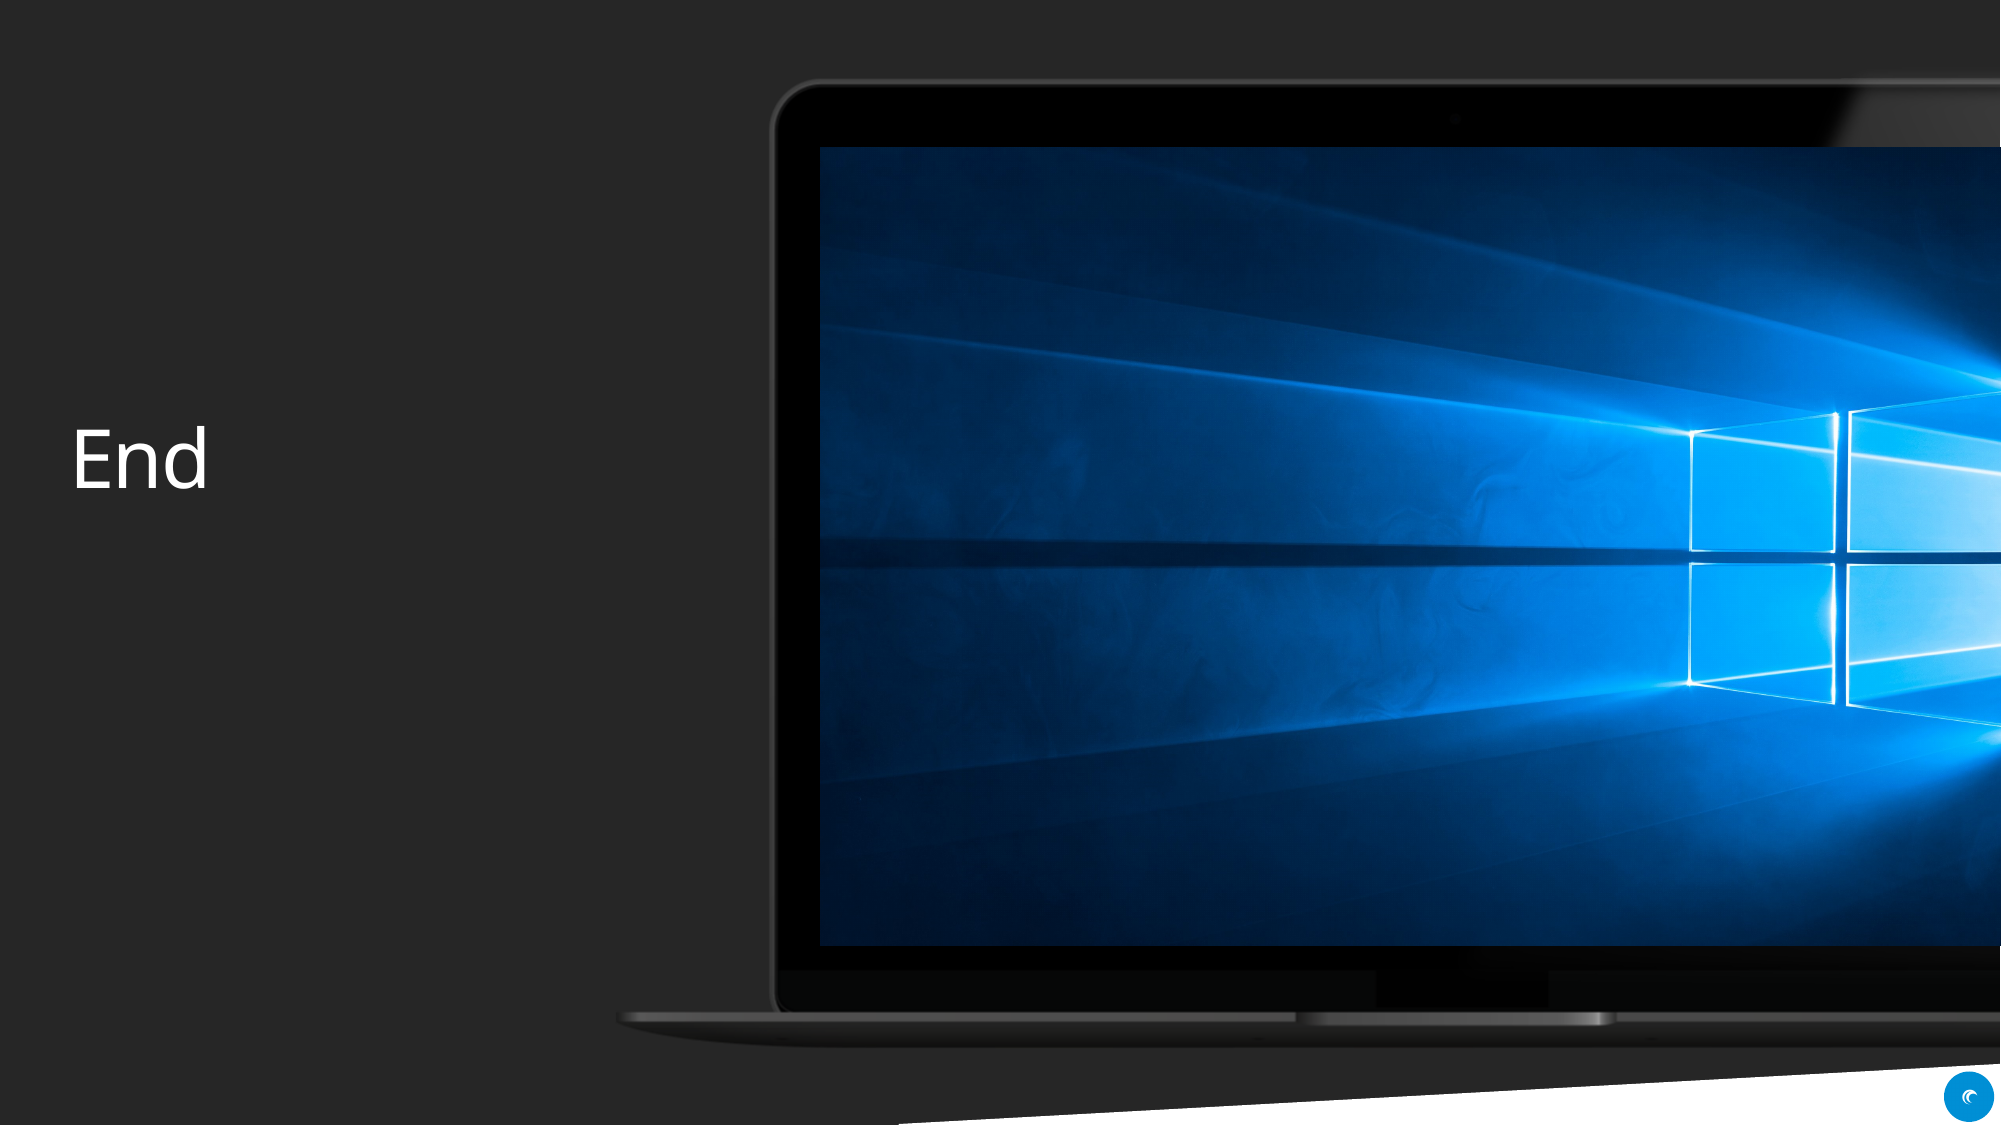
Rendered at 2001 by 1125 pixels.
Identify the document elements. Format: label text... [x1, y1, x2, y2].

text_box End [46, 399, 593, 523]
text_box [593, 0, 2000, 1125]
